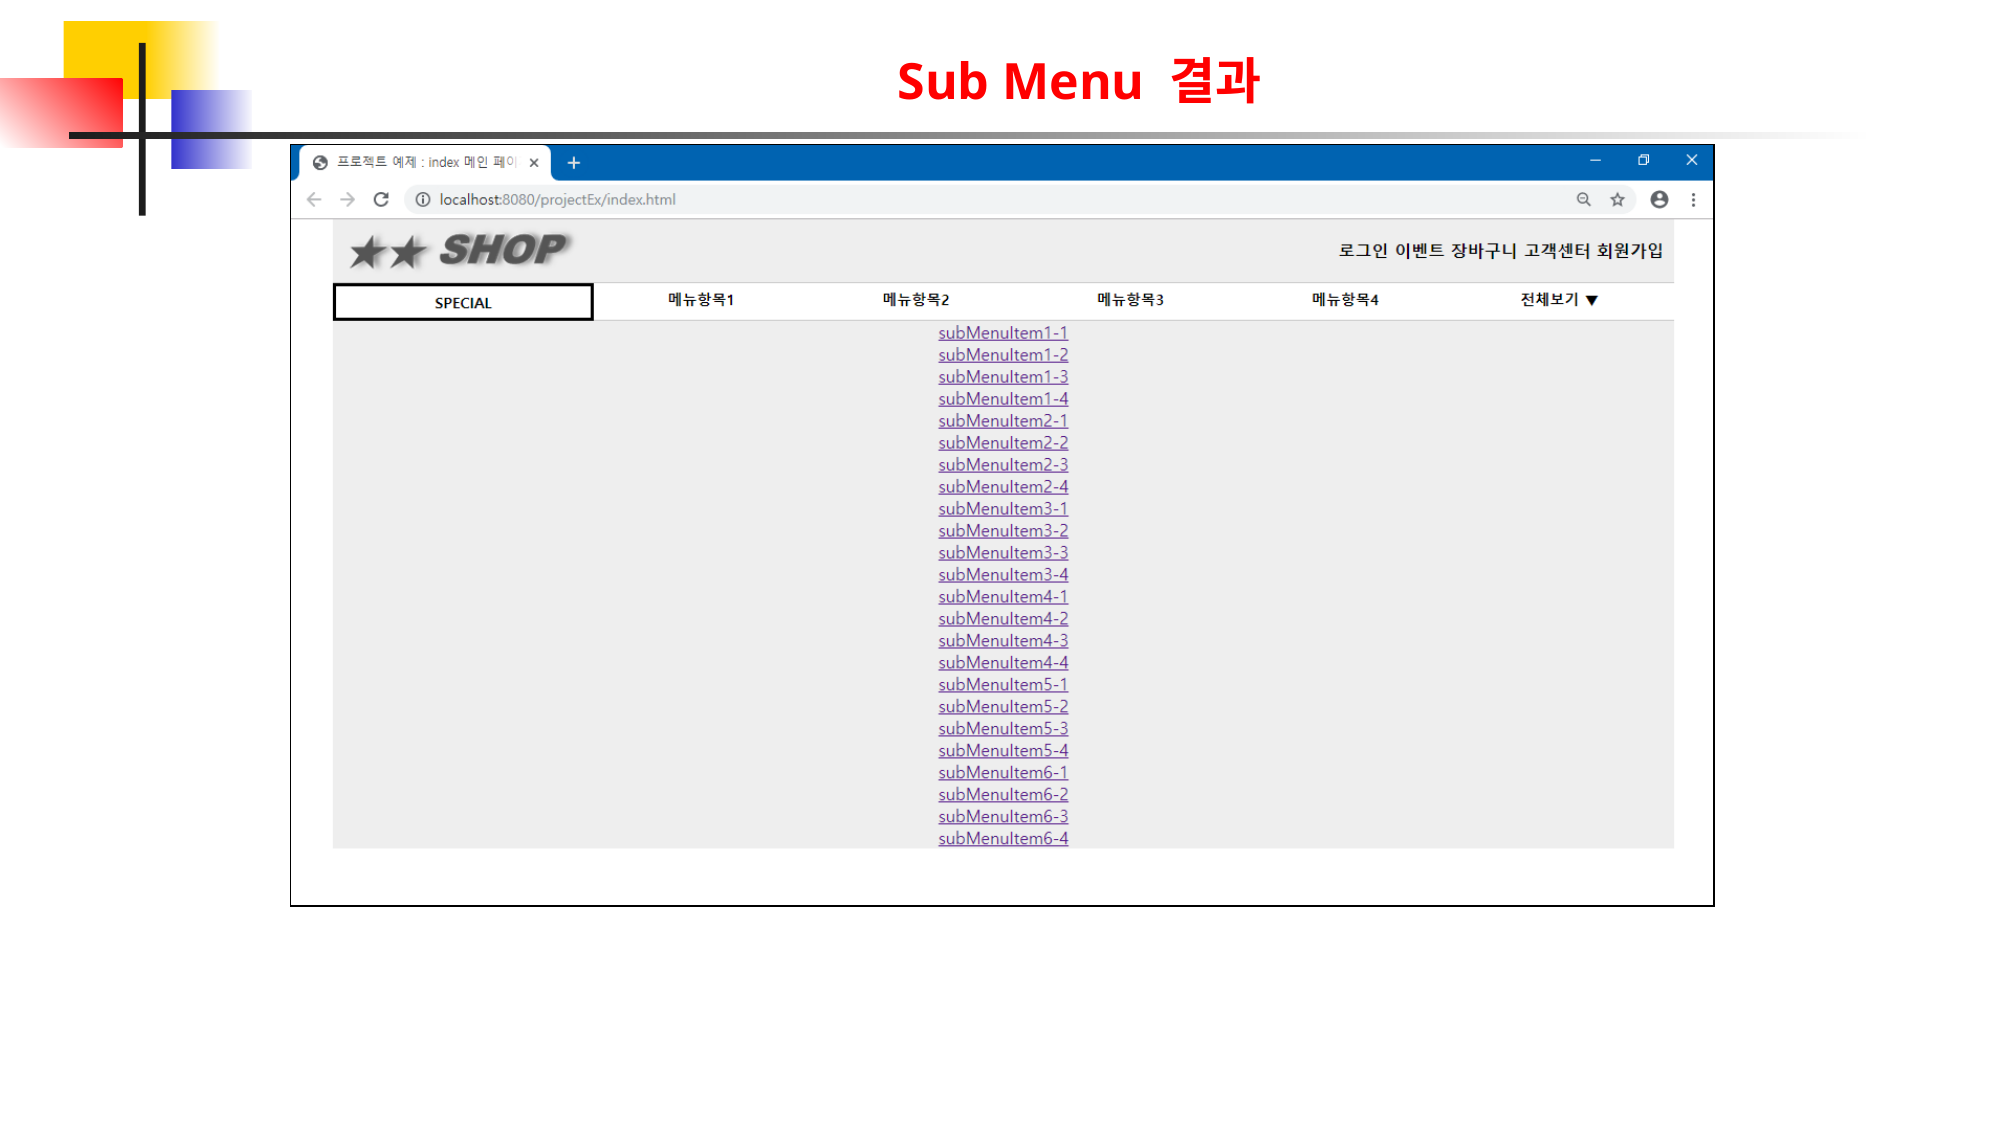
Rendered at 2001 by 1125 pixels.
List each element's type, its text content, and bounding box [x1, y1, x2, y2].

text_box Sub Menu 결과 [882, 42, 1277, 118]
picture [291, 144, 1714, 906]
